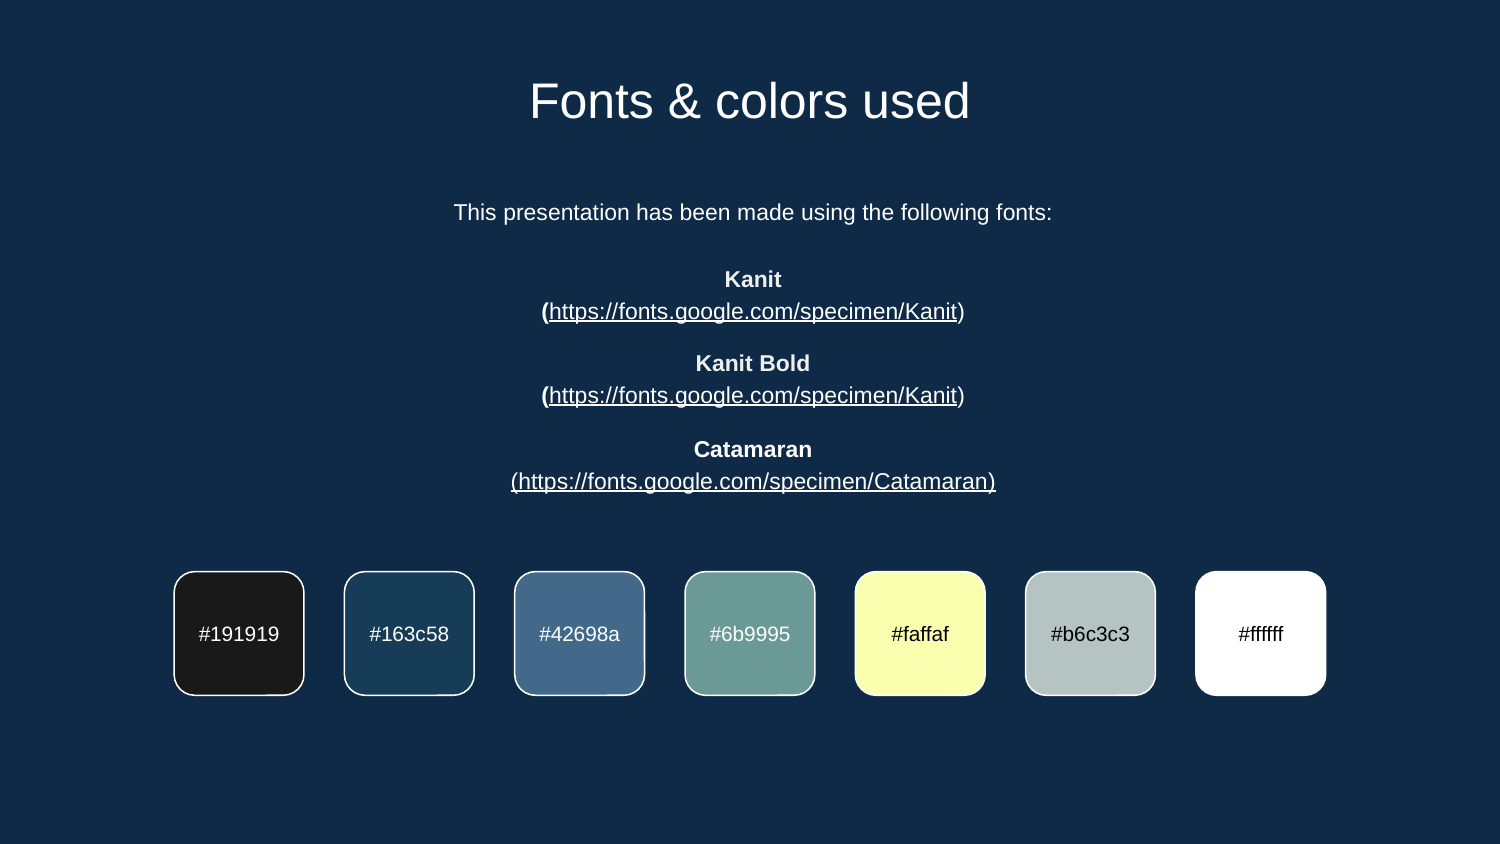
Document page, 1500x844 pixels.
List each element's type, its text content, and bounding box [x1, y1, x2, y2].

text_box #6b9995 [685, 597, 815, 670]
text_box [1025, 670, 1156, 696]
text_box [1195, 670, 1326, 696]
text_box [514, 670, 645, 696]
text_box [174, 670, 304, 696]
text_box #191919 [174, 597, 304, 670]
text_box [1195, 571, 1326, 597]
text_box #ffffff [1195, 597, 1326, 670]
text_box #42698a [514, 597, 645, 670]
text_box [1025, 571, 1156, 597]
text_box [514, 571, 645, 597]
text_box #163c58 [344, 597, 475, 670]
text_box [855, 670, 986, 696]
list Kanit (https://fonts.google.com/specimen/Kanit) Kanit Bold (https://fonts.google.com/specimen/Kanit) Catamaran (https://fonts.google.com/specimen/Catamaran) [175, 264, 1332, 491]
list This presentation has been made using the following fonts: [175, 178, 1332, 251]
text_box [685, 571, 815, 597]
text_box [685, 670, 815, 696]
text_box #faffaf [855, 597, 986, 670]
text_box [174, 571, 304, 597]
text_box [855, 571, 986, 597]
text_box [344, 571, 475, 597]
text_box [344, 670, 475, 696]
title Fonts & colors used [171, 53, 1328, 133]
text_box #b6c3c3 [1025, 597, 1156, 670]
